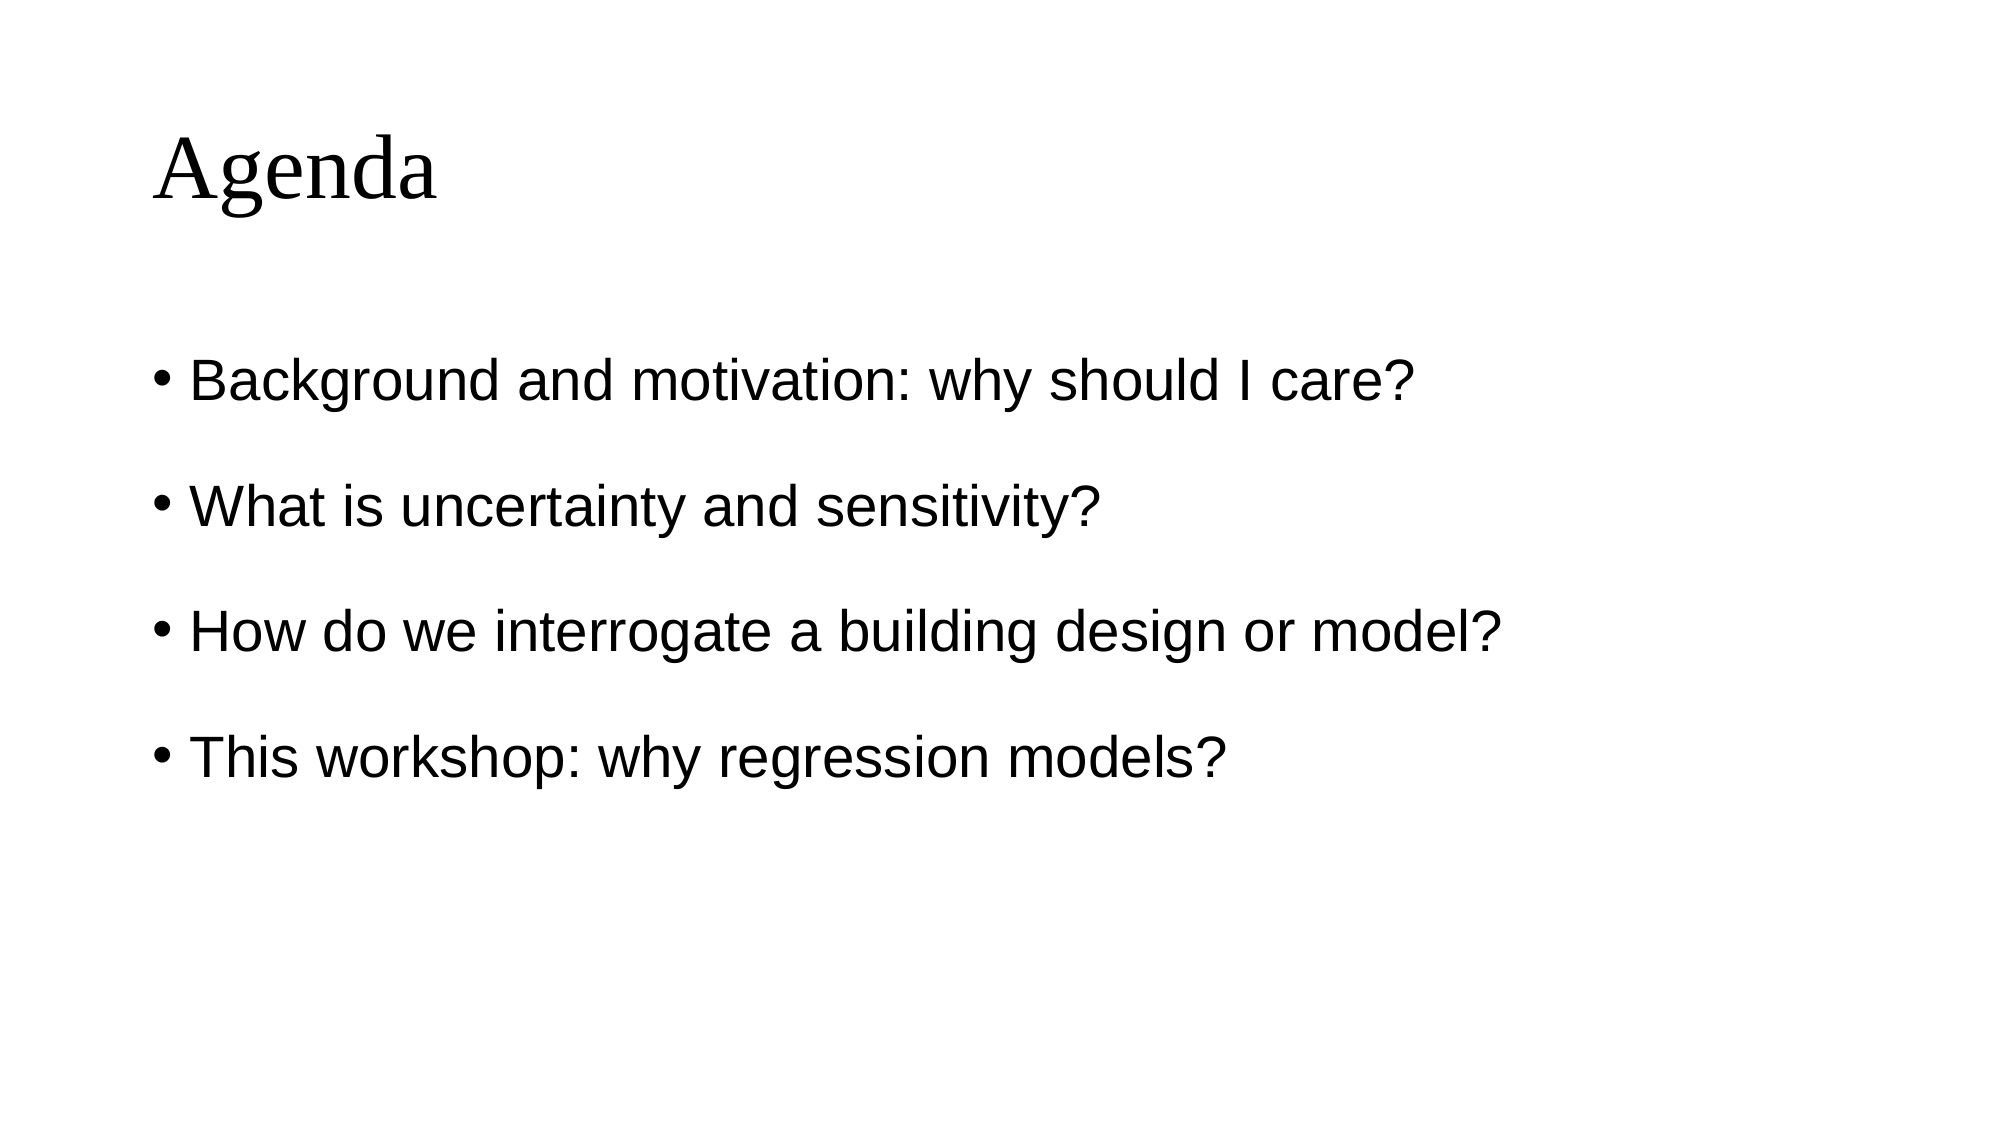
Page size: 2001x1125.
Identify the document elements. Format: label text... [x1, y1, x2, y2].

list Background and motivation: why should I care? What is uncertainty and sensitivity? How do we interrogate a building design or model? This workshop: why regression models? [137, 299, 1863, 1014]
title Agenda [137, 59, 1863, 278]
